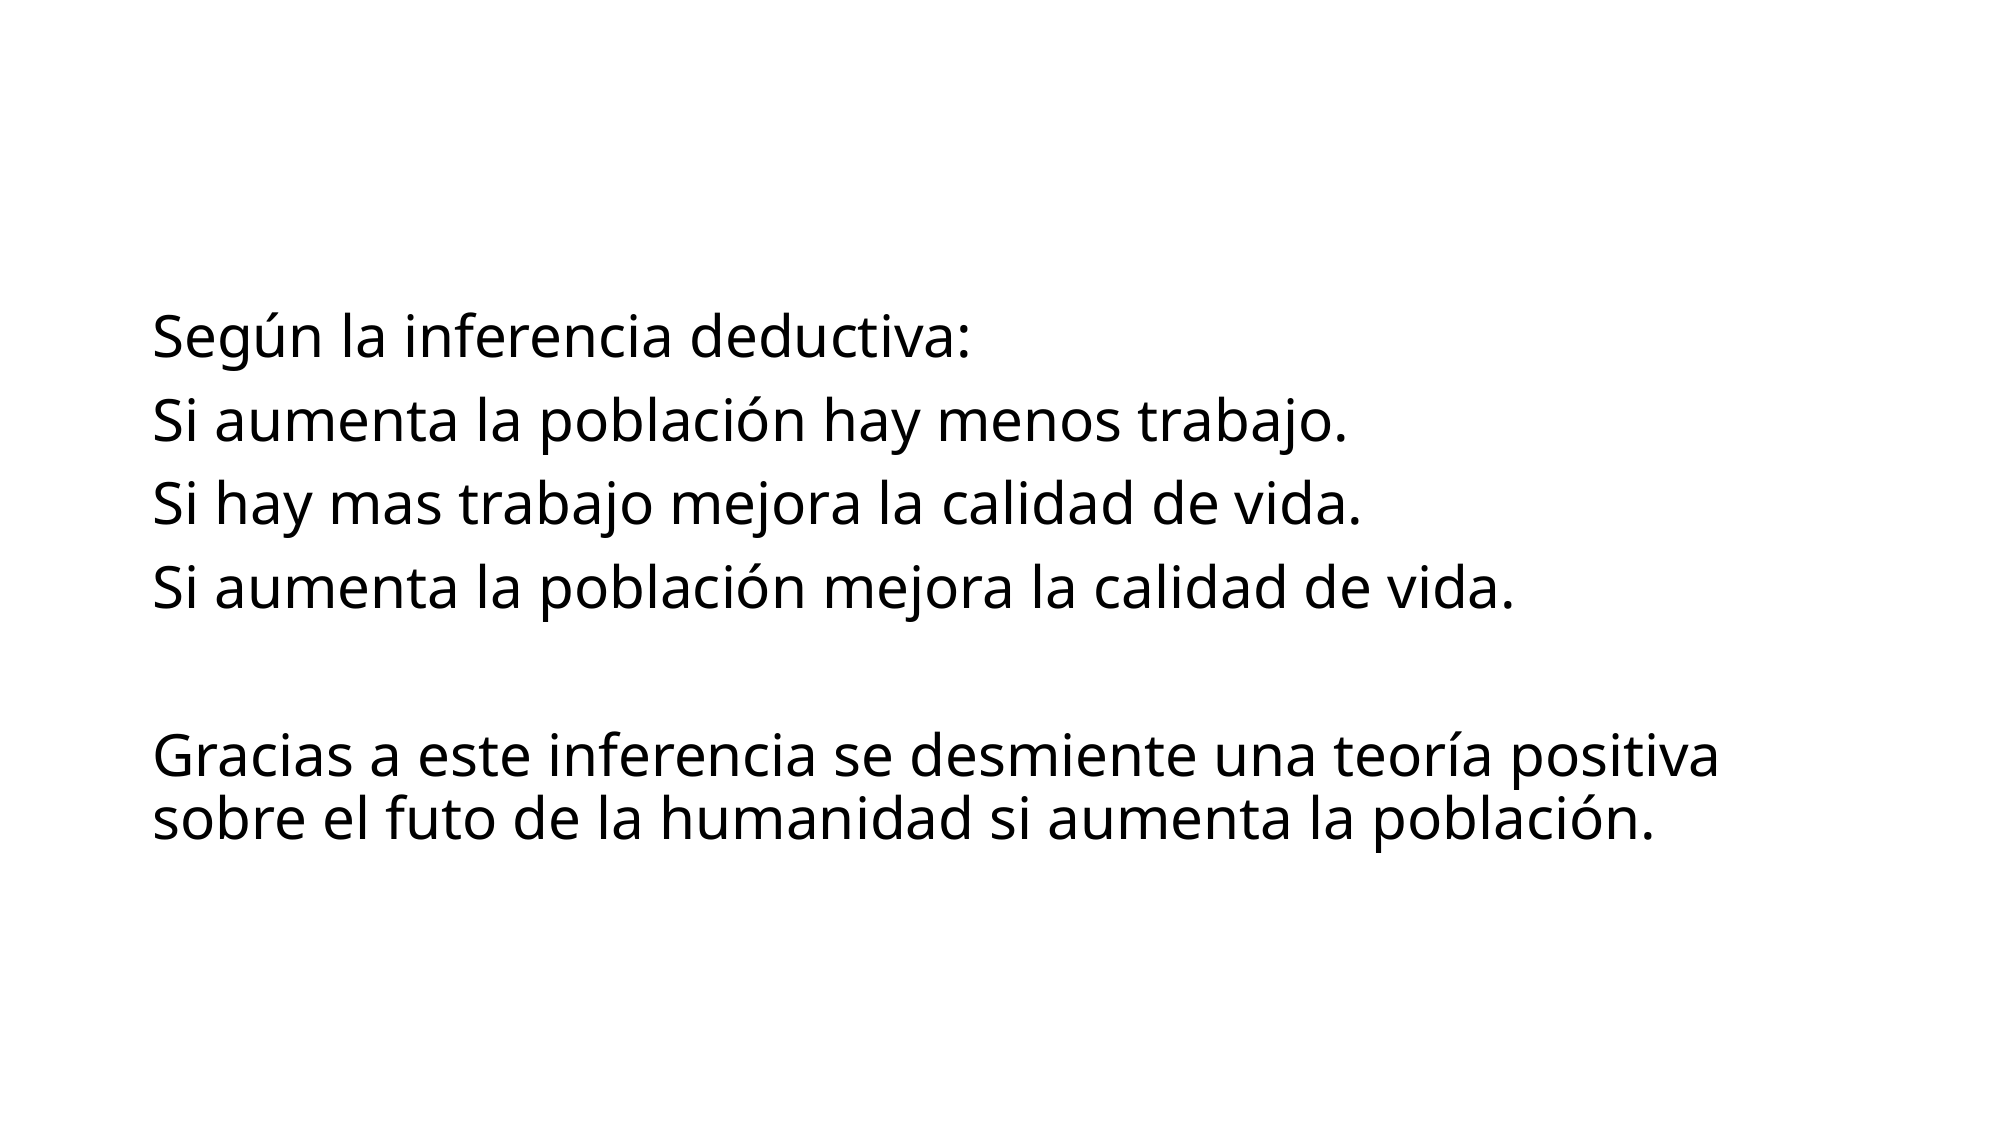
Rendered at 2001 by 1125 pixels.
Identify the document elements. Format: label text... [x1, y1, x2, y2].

list Según la inferencia deductiva: Si aumenta la población hay menos trabajo. Si hay mas trabajo mejora la calidad de vida. Si aumenta la población mejora la calidad de vida. Gracias a este inferencia se desmiente una teoría positiva sobre el futo de la humanidad si aumenta la población. [137, 299, 1863, 1014]
